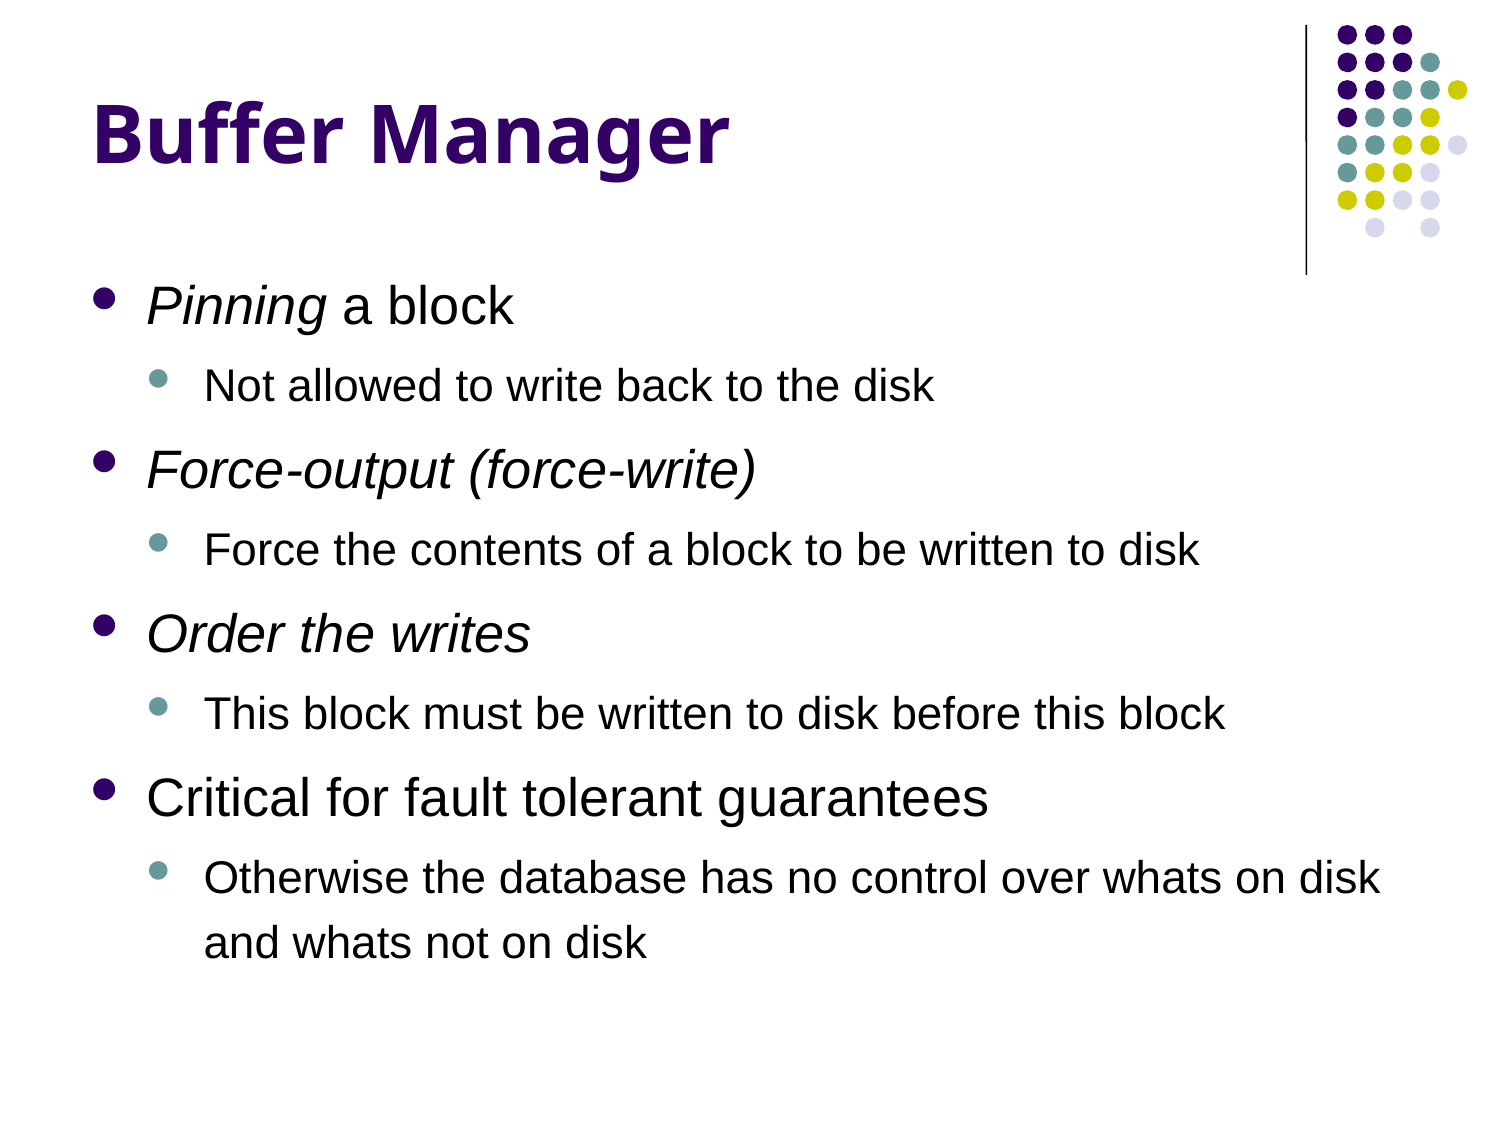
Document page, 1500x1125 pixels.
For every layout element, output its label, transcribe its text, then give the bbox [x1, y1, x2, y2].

list Pinning a block Not allowed to write back to the disk Force-output (force-write) Force the contents of a block to be written to disk Order the writes This block must be written to disk before this block Critical for fault tolerant guarantees Otherwise the database has no control over whats on disk and whats not on disk [74, 249, 1426, 1001]
title Buffer Manager [74, 19, 1313, 188]
